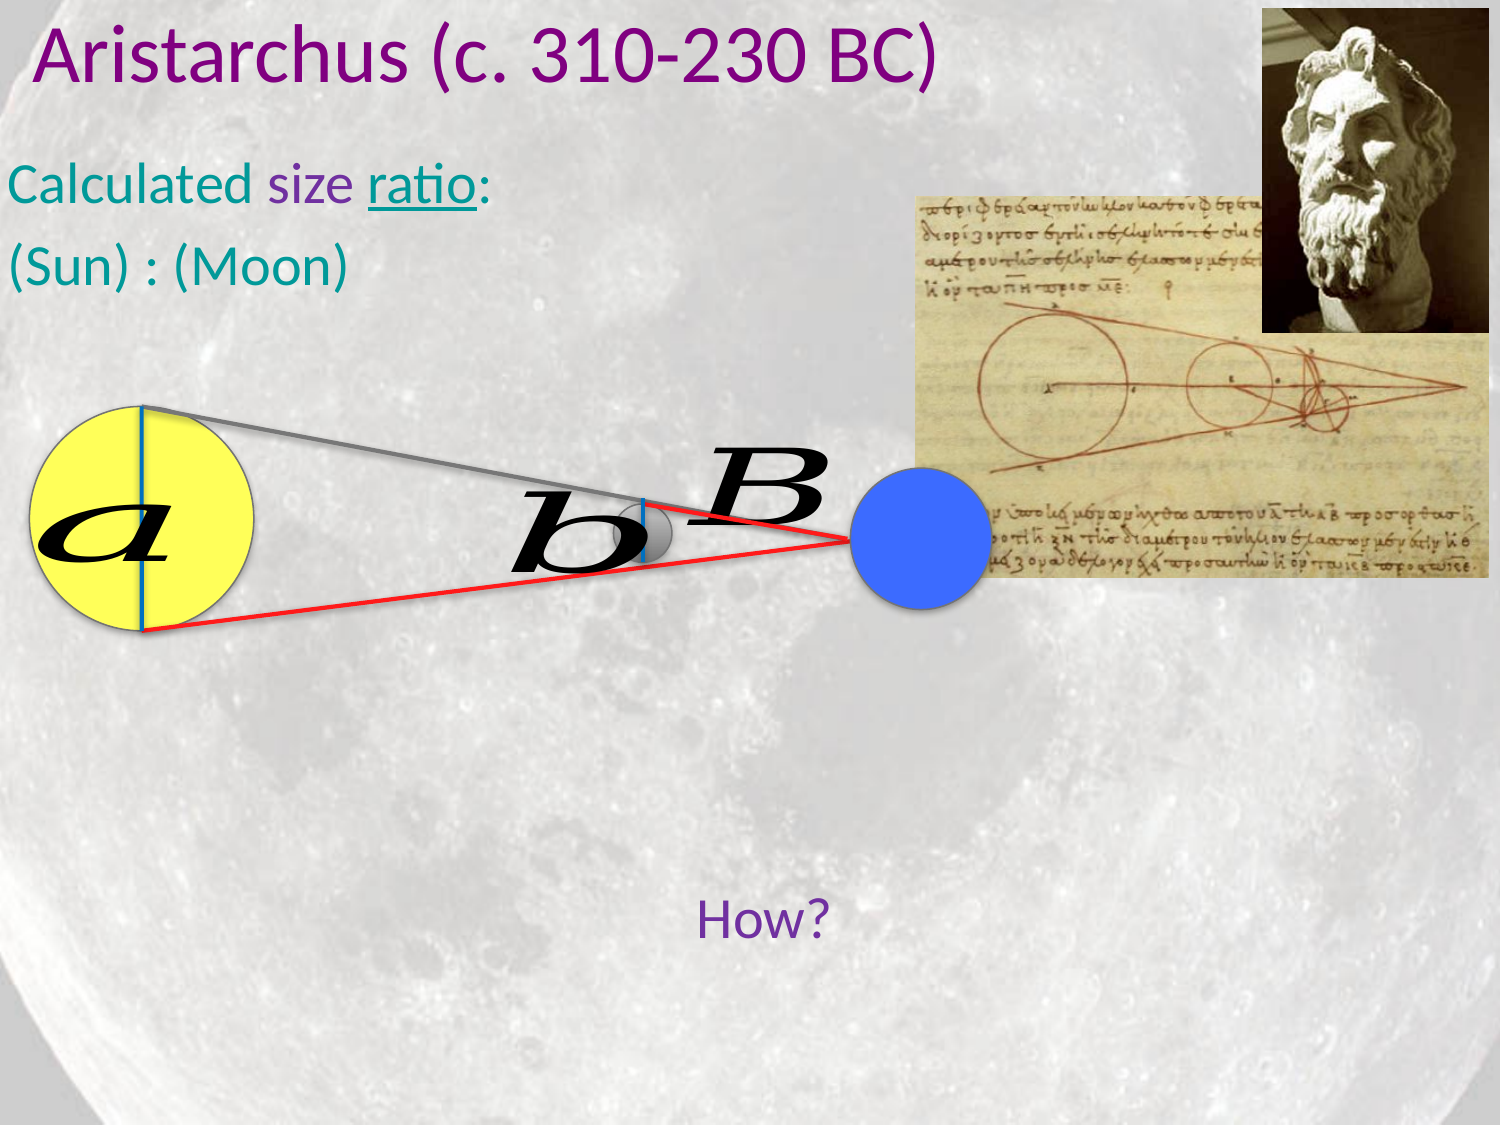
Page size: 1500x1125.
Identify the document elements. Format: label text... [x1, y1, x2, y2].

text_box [146, 541, 851, 632]
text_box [142, 406, 845, 539]
title Aristarchus (c. 310-230 BC) [17, 19, 1257, 126]
text_box [853, 468, 976, 611]
text_box Calculated size ratio: (Sun) : (Moon) How? [0, 137, 939, 1035]
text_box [647, 503, 848, 540]
text_box [28, 405, 137, 632]
picture [0, 0, 1500, 1125]
